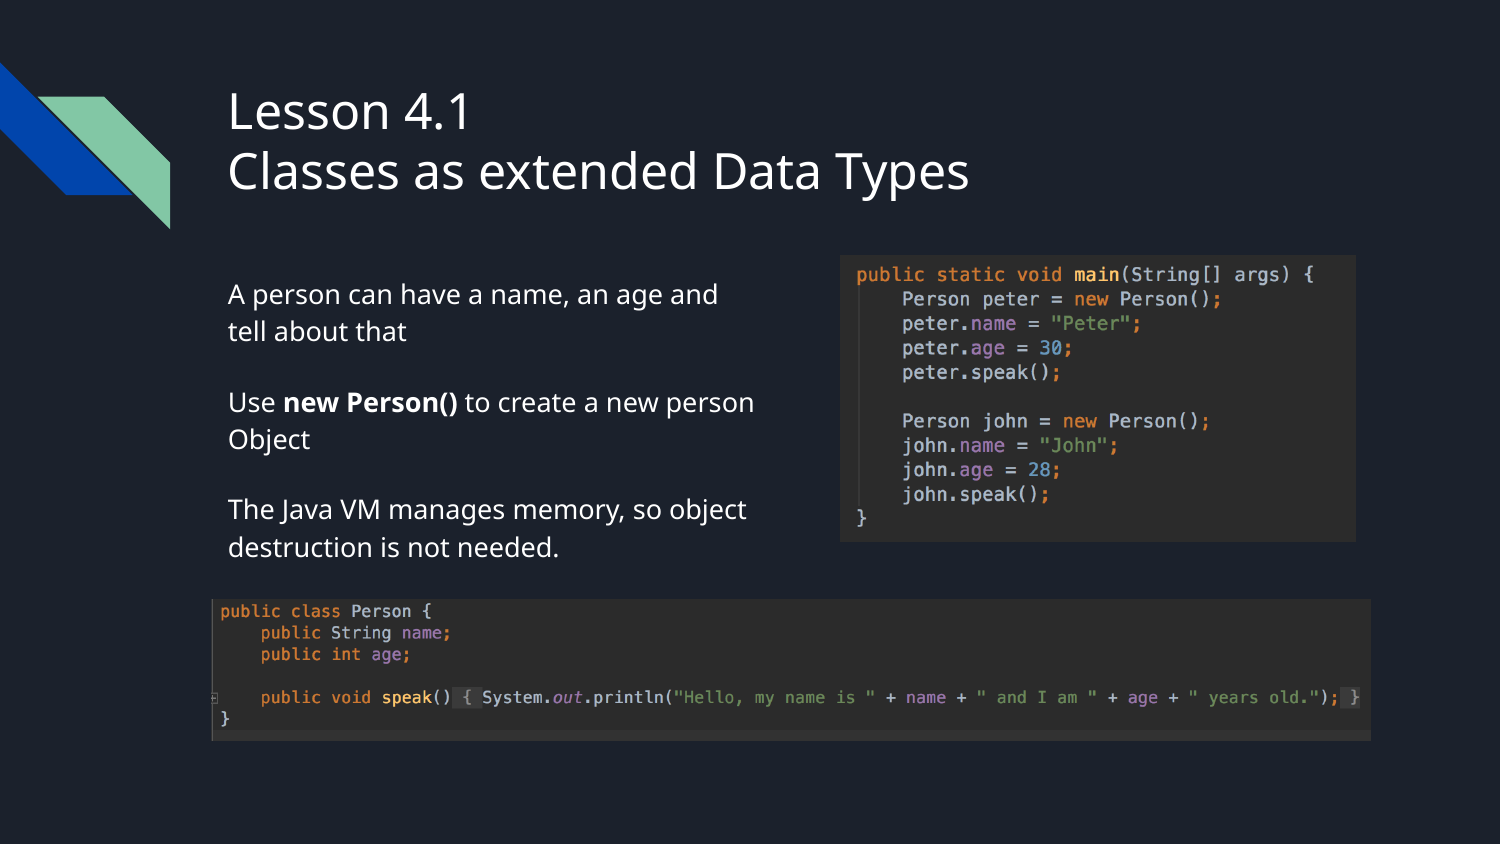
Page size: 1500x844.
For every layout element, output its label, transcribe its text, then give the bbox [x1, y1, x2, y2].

picture [840, 255, 1356, 543]
title Lesson 4.1 Classes as extended Data Types [212, 64, 1368, 215]
picture [211, 598, 1371, 741]
text_box [810, 257, 1368, 597]
list A person can have a name, an age and tell about that Use new Person() to create a new person Object The Java VM manages memory, so object destruction is not needed. [212, 257, 775, 597]
